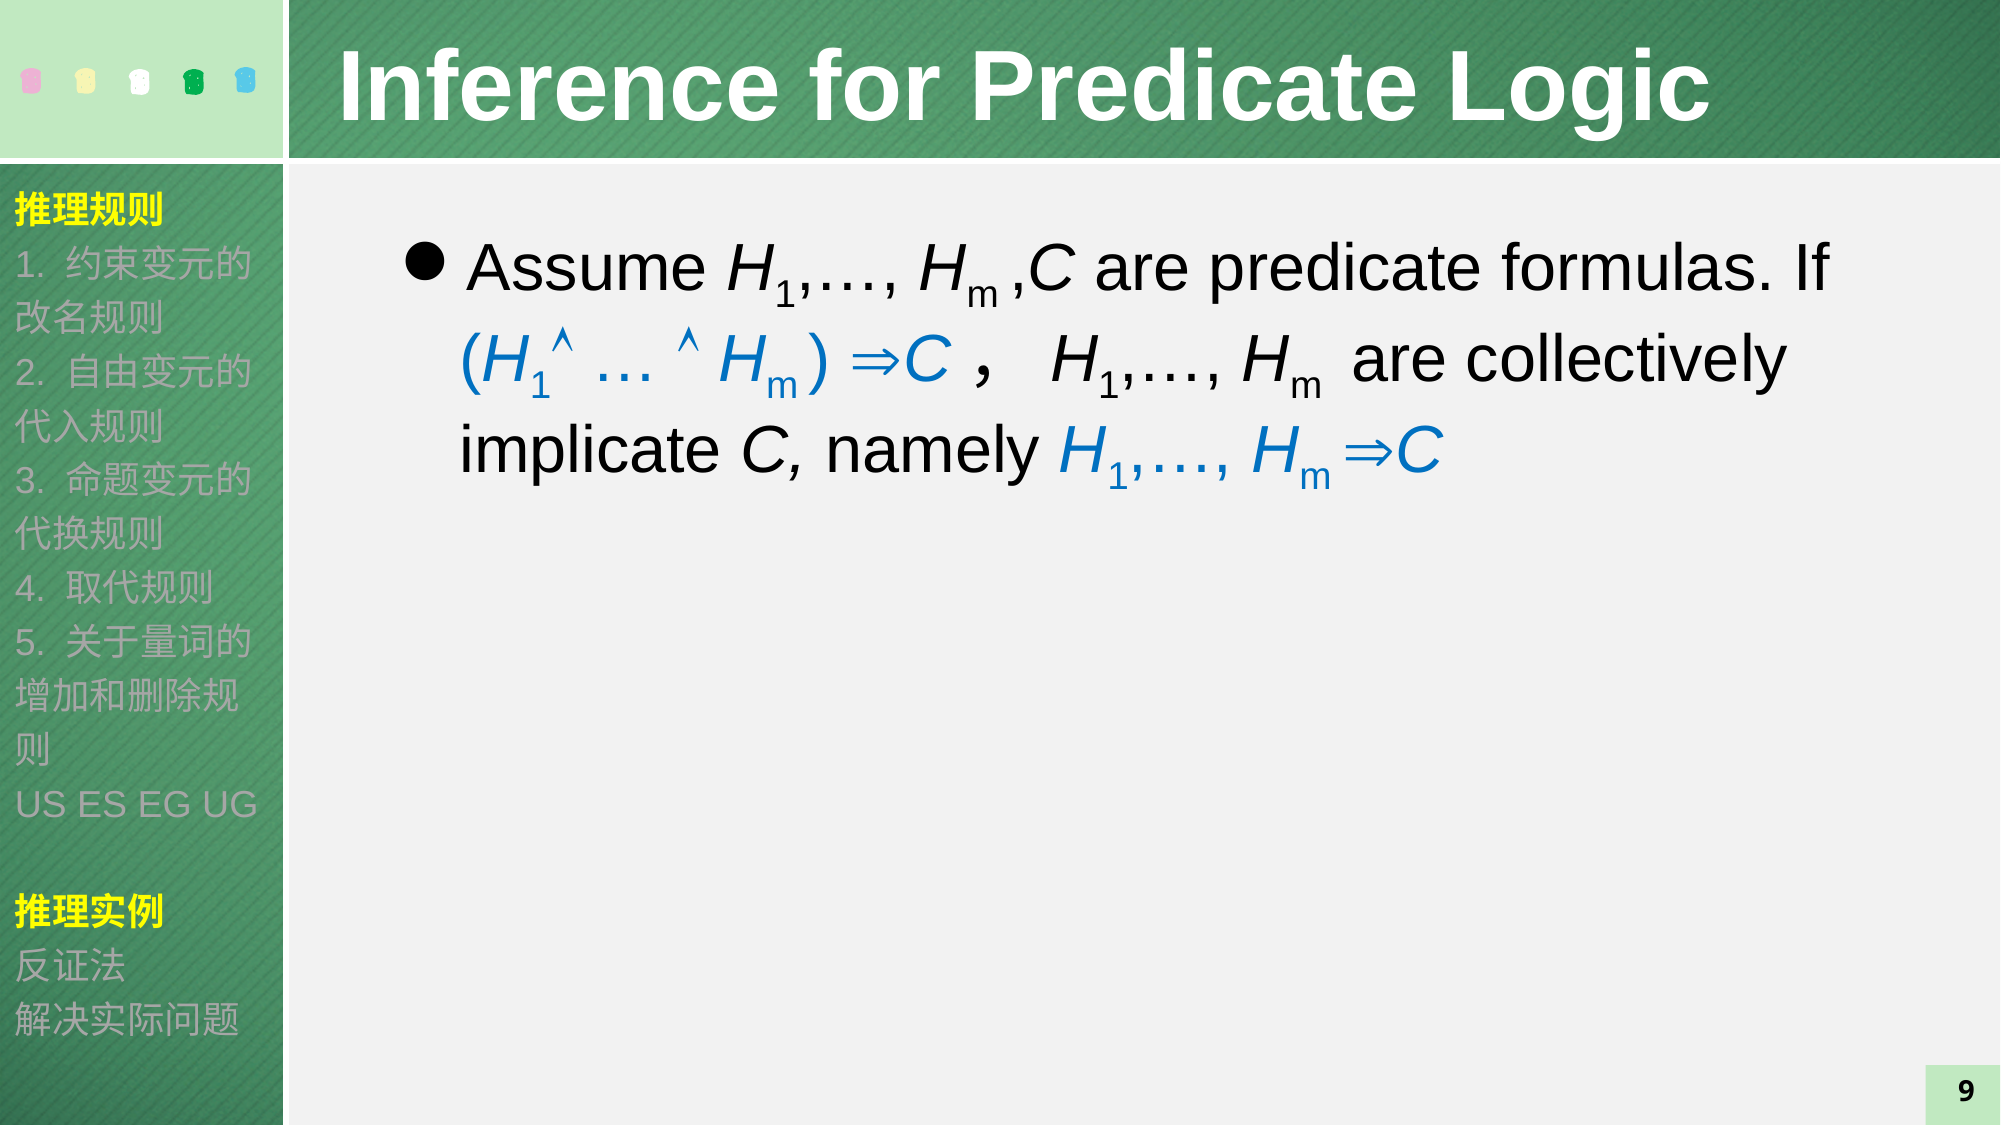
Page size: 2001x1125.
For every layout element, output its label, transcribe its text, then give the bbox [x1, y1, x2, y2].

picture [0, 164, 283, 1125]
text_box 推理规则 1. 约束变元的改名规则 2. 自由变元的代入规则 3. 命题变元的代换规则 4. 取代规则 5. 关于量词的增加和删除规则 US ES EG UG 推理实例 反证法 解决实际问题 [0, 170, 277, 1103]
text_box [19, 65, 258, 95]
picture [289, 0, 2000, 158]
slide_number 9 [1925, 1065, 2000, 1125]
text_box Assume H1,…, Hm ,C are predicate formulas. If (H1 …  Hm ) C，H1,…, Hm are collectively implicate C, namely H1,…, Hm C [385, 216, 1948, 1011]
text_box Inference for Predicate Logic [322, 12, 1948, 148]
